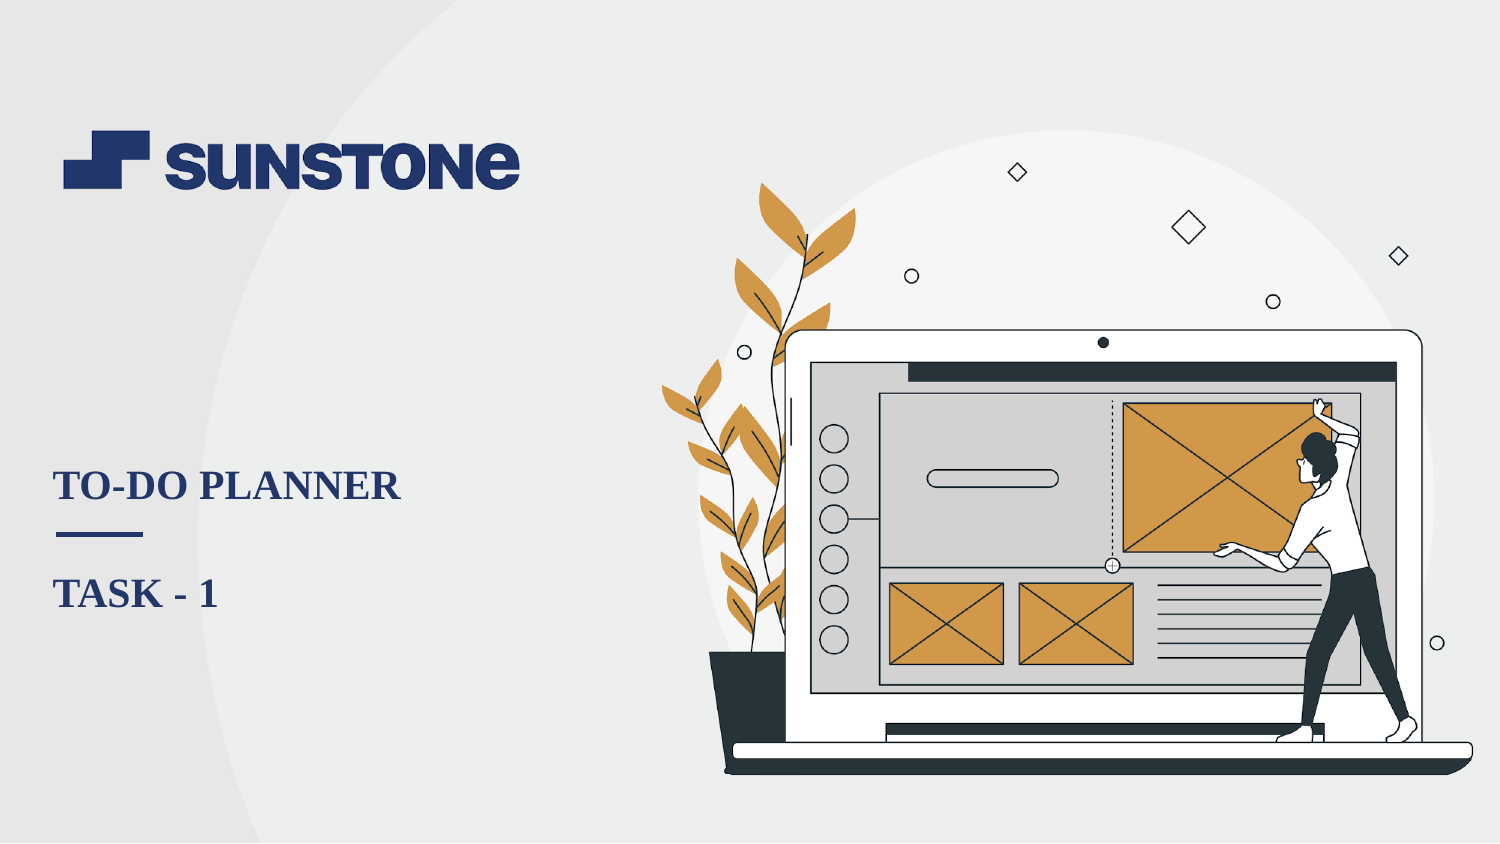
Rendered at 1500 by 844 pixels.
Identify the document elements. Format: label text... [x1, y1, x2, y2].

list TO-DO PLANNER [0, 450, 821, 534]
text_box TASK - 1 [0, 558, 821, 642]
picture [0, 0, 1500, 843]
